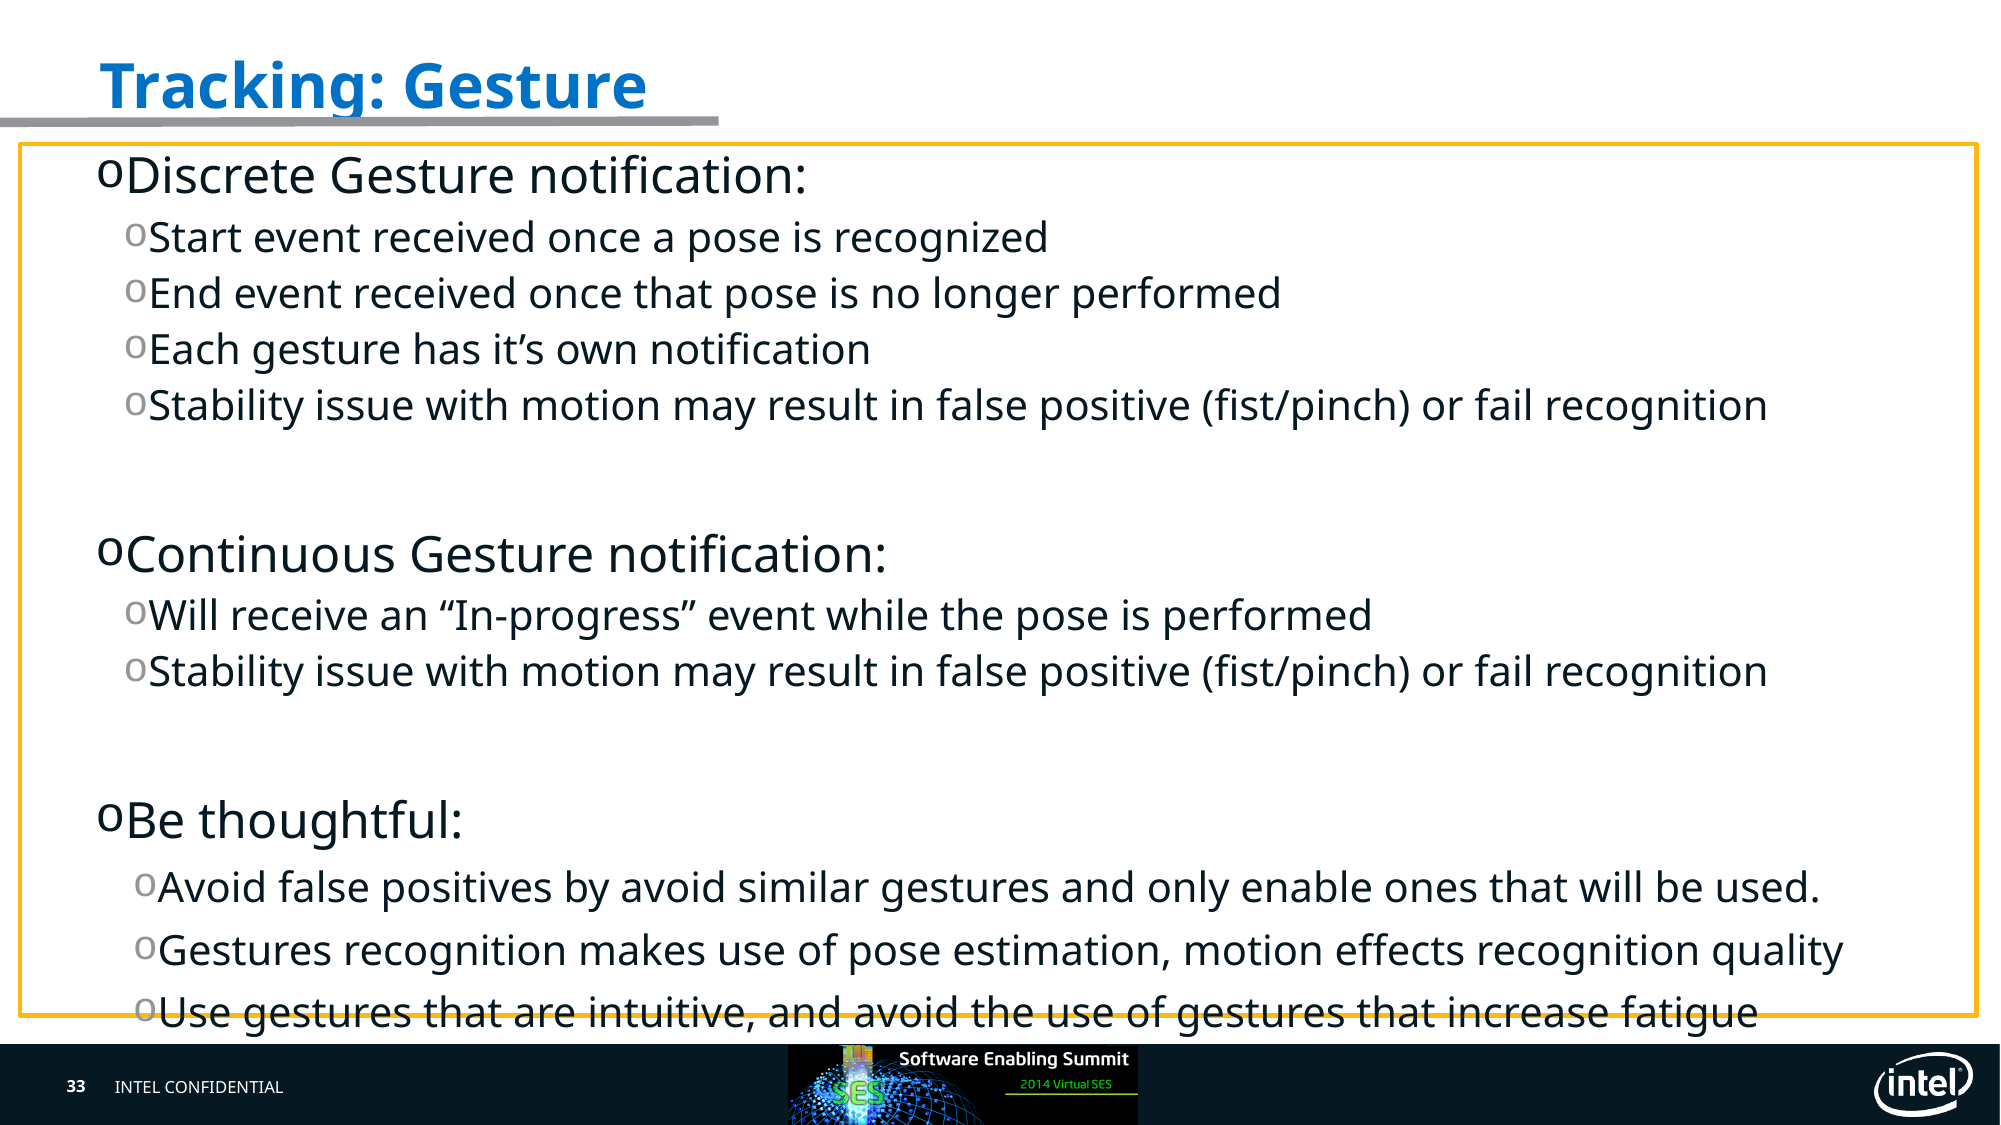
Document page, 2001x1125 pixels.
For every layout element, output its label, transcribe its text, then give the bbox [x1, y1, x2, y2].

picture [788, 1045, 1138, 1125]
title Tracking: Gesture [99, 67, 1900, 142]
slide_number 33 [0, 1069, 101, 1106]
list Discrete Gesture notification: Start event received once a pose is recognized End event received once that pose is no longer performed Each gesture has it’s own notification Stability issue with motion may result in false positive (fist/pinch) or fail recognition Continuous Gesture notification: Will receive an “In-progress” event while the pose is performed Stability issue with motion may result in false positive (fist/pinch) or fail recognition Be thoughtful: Avoid false positives by avoid similar gestures and only enable ones that will be used. Gestures recognition makes use of pose estimation, motion effects recognition quality Use gestures that are intuitive, and avoid the use of gestures that increase fatigue [18, 142, 1979, 1018]
picture [1874, 1052, 1973, 1117]
